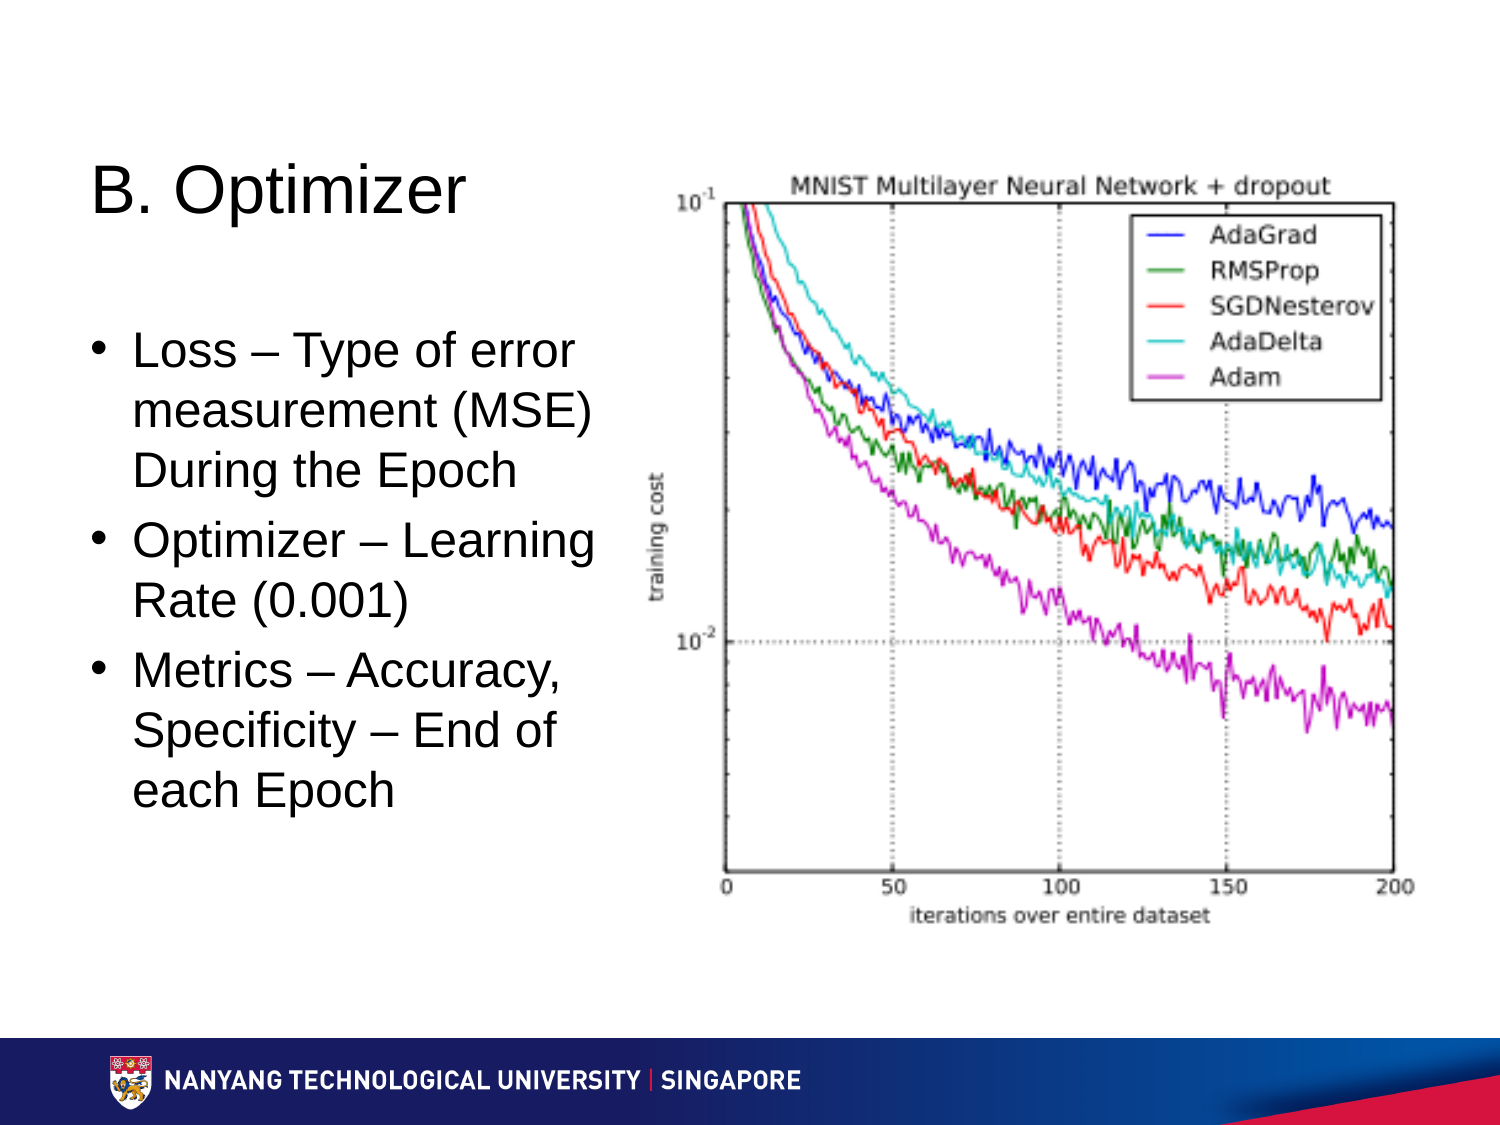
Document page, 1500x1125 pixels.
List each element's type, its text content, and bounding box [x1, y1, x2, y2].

list Loss – Type of error measurement (MSE) During the Epoch Optimizer – Learning Rate (0.001) Metrics – Accuracy, Specificity – End of each Epoch [75, 309, 627, 946]
picture [632, 146, 1457, 946]
picture [0, 1038, 1500, 1125]
title B. Optimizer [75, 92, 1425, 280]
